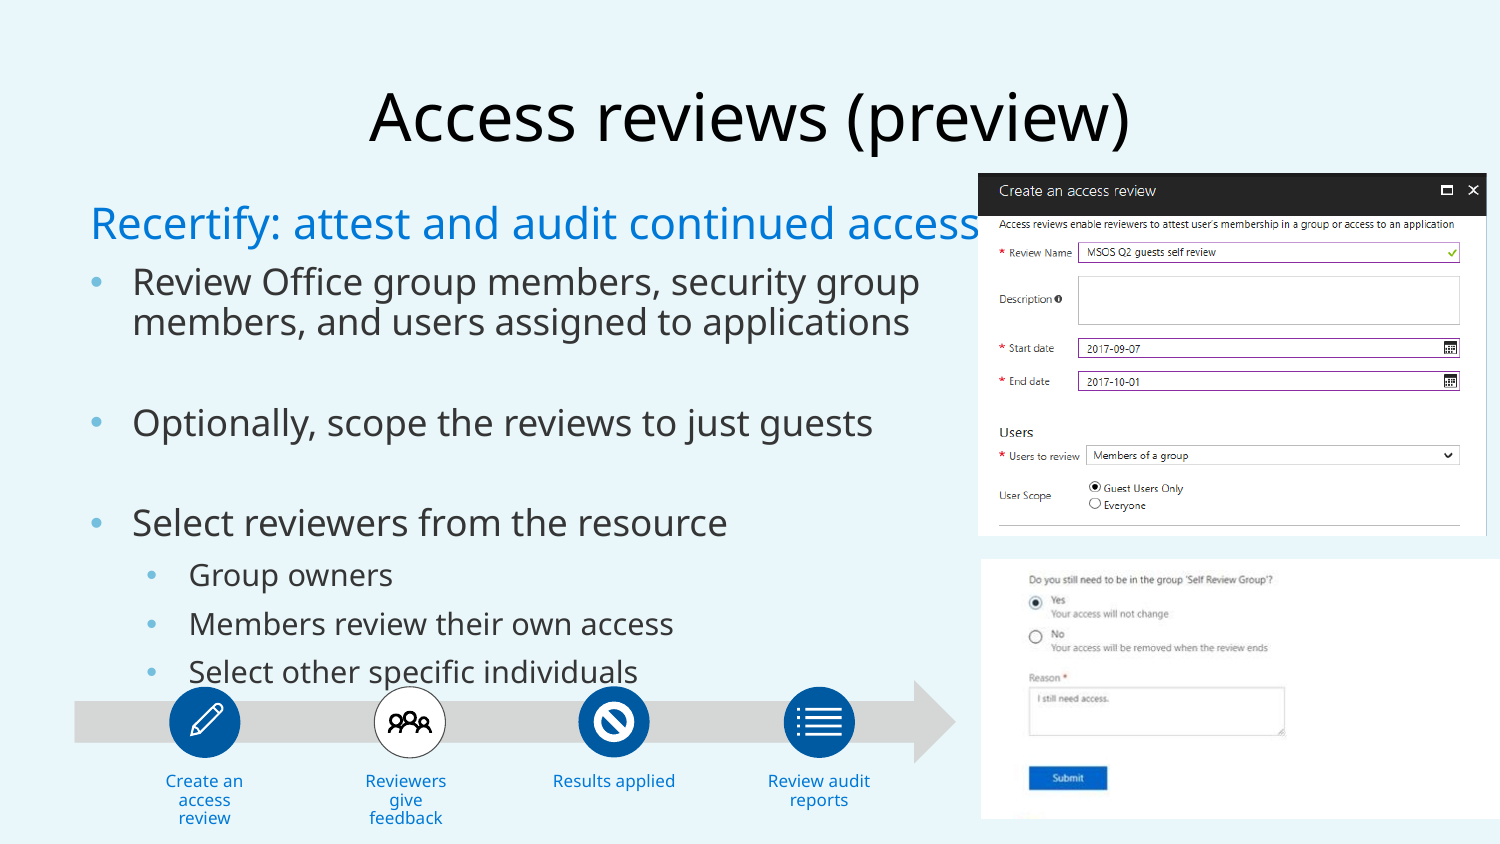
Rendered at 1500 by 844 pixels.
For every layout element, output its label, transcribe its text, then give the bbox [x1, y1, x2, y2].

text_box Results applied [519, 765, 710, 799]
text_box [644, 701, 790, 743]
text_box [189, 702, 224, 737]
text_box [593, 701, 635, 743]
list ​Review Office group members, security group members, and users assigned to applications Optionally, scope the reviews to just guests Select reviewers from the resource Group owners Members review their own access Select other specific individuals [75, 257, 1425, 694]
title Access reviews (preview) [75, 55, 1425, 174]
text_box [783, 686, 855, 758]
text_box Recertify: attest and audit continued access [75, 188, 972, 257]
text_box [439, 701, 584, 743]
text_box [74, 701, 175, 743]
text_box [849, 680, 956, 764]
text_box [805, 724, 842, 728]
text_box [387, 710, 433, 733]
text_box [169, 686, 241, 758]
text_box [578, 686, 650, 758]
text_box [374, 686, 446, 758]
text_box [805, 732, 842, 736]
text_box [805, 716, 842, 720]
text_box Create an access review [136, 765, 274, 836]
picture [0, 0, 1500, 844]
text_box Reviewers give feedback [337, 765, 475, 836]
text_box [805, 707, 842, 711]
text_box [234, 701, 380, 743]
text_box Review audit reports [750, 765, 888, 818]
